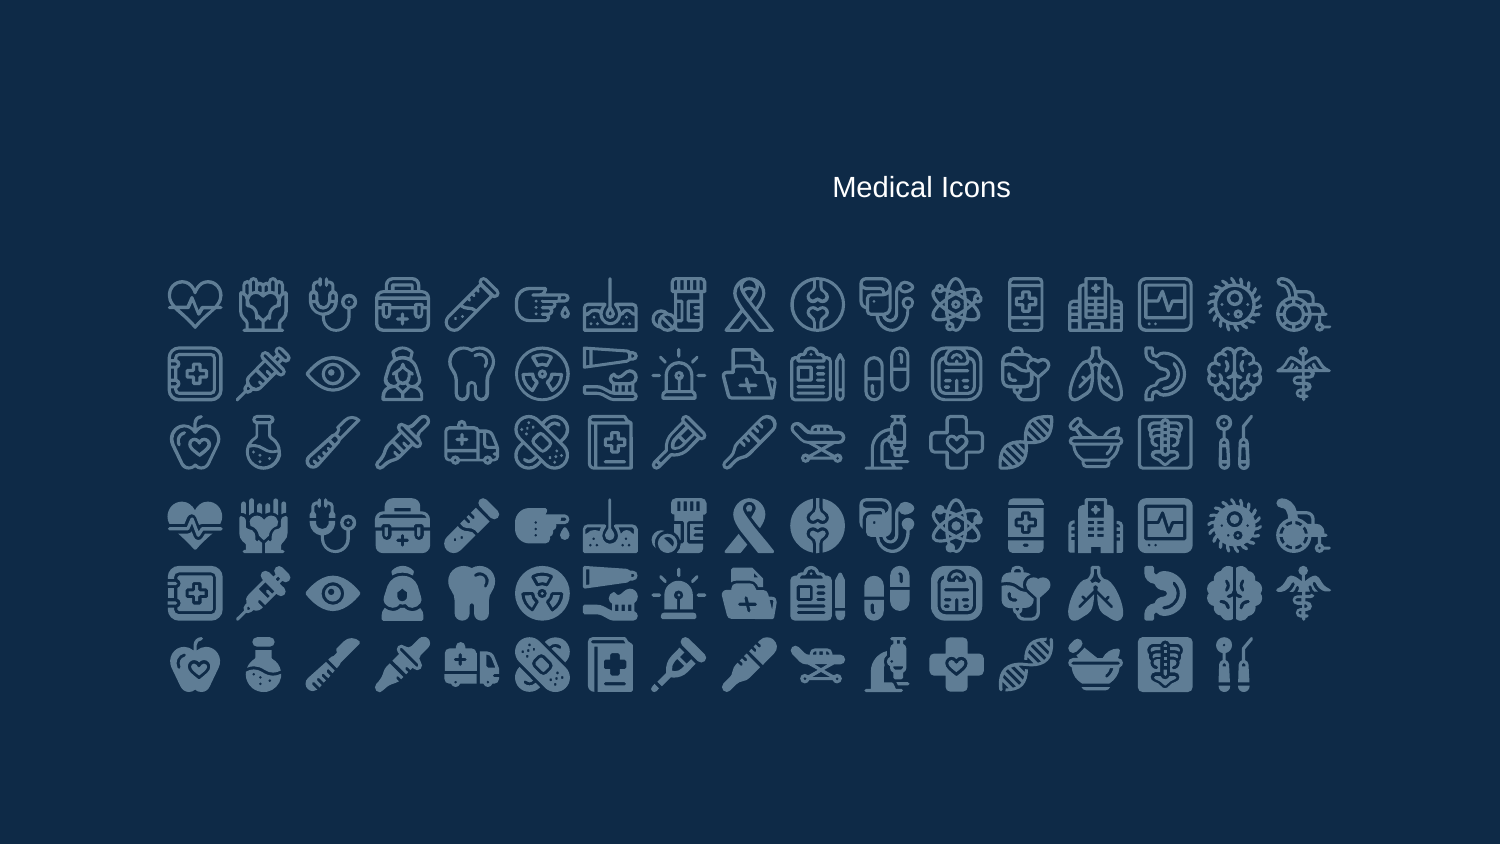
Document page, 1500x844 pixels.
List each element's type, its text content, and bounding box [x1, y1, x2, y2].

text_box [587, 637, 633, 692]
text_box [1144, 346, 1187, 402]
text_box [864, 636, 910, 693]
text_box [381, 565, 424, 622]
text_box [721, 636, 778, 693]
title Medical Icons [343, 153, 1500, 233]
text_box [789, 497, 846, 554]
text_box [169, 414, 221, 470]
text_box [512, 636, 572, 693]
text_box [864, 565, 910, 621]
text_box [651, 347, 707, 401]
text_box [998, 414, 1054, 470]
text_box [651, 414, 707, 470]
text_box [374, 276, 431, 333]
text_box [721, 567, 778, 620]
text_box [166, 636, 224, 693]
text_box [930, 565, 983, 621]
text_box [236, 566, 291, 621]
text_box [167, 346, 223, 402]
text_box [447, 346, 496, 402]
text_box [448, 565, 496, 621]
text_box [245, 636, 282, 693]
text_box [930, 346, 983, 402]
text_box [375, 414, 431, 470]
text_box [1067, 276, 1124, 333]
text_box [582, 276, 639, 333]
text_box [789, 346, 846, 402]
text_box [1068, 497, 1124, 554]
text_box [1276, 565, 1332, 621]
text_box [859, 498, 915, 553]
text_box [1067, 638, 1124, 691]
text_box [443, 276, 500, 333]
text_box [305, 415, 361, 469]
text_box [651, 497, 707, 554]
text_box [650, 636, 708, 693]
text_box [1206, 565, 1263, 621]
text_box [930, 276, 984, 333]
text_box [1137, 414, 1193, 470]
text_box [1000, 346, 1051, 402]
text_box [998, 637, 1054, 692]
text_box [1144, 565, 1187, 621]
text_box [1215, 414, 1254, 471]
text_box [1206, 346, 1263, 402]
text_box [443, 641, 500, 688]
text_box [305, 637, 361, 692]
text_box [236, 346, 291, 402]
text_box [513, 414, 571, 470]
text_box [587, 414, 634, 470]
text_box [724, 497, 775, 554]
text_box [305, 355, 361, 392]
text_box [790, 421, 846, 463]
text_box [651, 277, 707, 332]
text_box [651, 567, 707, 620]
text_box [722, 414, 777, 470]
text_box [582, 565, 639, 621]
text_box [1206, 498, 1263, 554]
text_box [859, 276, 915, 333]
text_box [443, 497, 500, 554]
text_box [928, 414, 985, 470]
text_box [305, 575, 361, 612]
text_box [1007, 276, 1044, 333]
text_box [1068, 416, 1124, 469]
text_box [1137, 636, 1193, 693]
text_box [790, 645, 846, 684]
text_box [239, 277, 288, 332]
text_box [1001, 565, 1051, 621]
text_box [789, 565, 846, 621]
text_box [864, 414, 910, 470]
text_box [1276, 498, 1331, 553]
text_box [308, 276, 358, 333]
text_box [1068, 346, 1123, 402]
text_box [374, 636, 431, 693]
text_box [444, 419, 500, 466]
text_box [1276, 346, 1331, 402]
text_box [1215, 636, 1254, 693]
text_box [724, 277, 774, 332]
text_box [309, 497, 357, 554]
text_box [721, 347, 778, 400]
text_box [1276, 277, 1332, 332]
text_box [790, 277, 846, 332]
text_box [1068, 565, 1124, 621]
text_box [582, 497, 639, 554]
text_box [929, 497, 984, 554]
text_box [929, 637, 985, 692]
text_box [864, 346, 910, 402]
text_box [1137, 276, 1194, 333]
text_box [514, 346, 571, 402]
text_box [381, 346, 424, 402]
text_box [245, 414, 282, 470]
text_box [514, 286, 571, 323]
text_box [582, 346, 639, 402]
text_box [1007, 498, 1044, 554]
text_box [239, 497, 288, 554]
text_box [167, 501, 224, 550]
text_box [514, 565, 571, 621]
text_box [167, 565, 223, 621]
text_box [514, 507, 571, 544]
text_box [1137, 497, 1193, 554]
text_box [167, 280, 223, 329]
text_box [374, 497, 431, 554]
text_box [1206, 276, 1263, 333]
